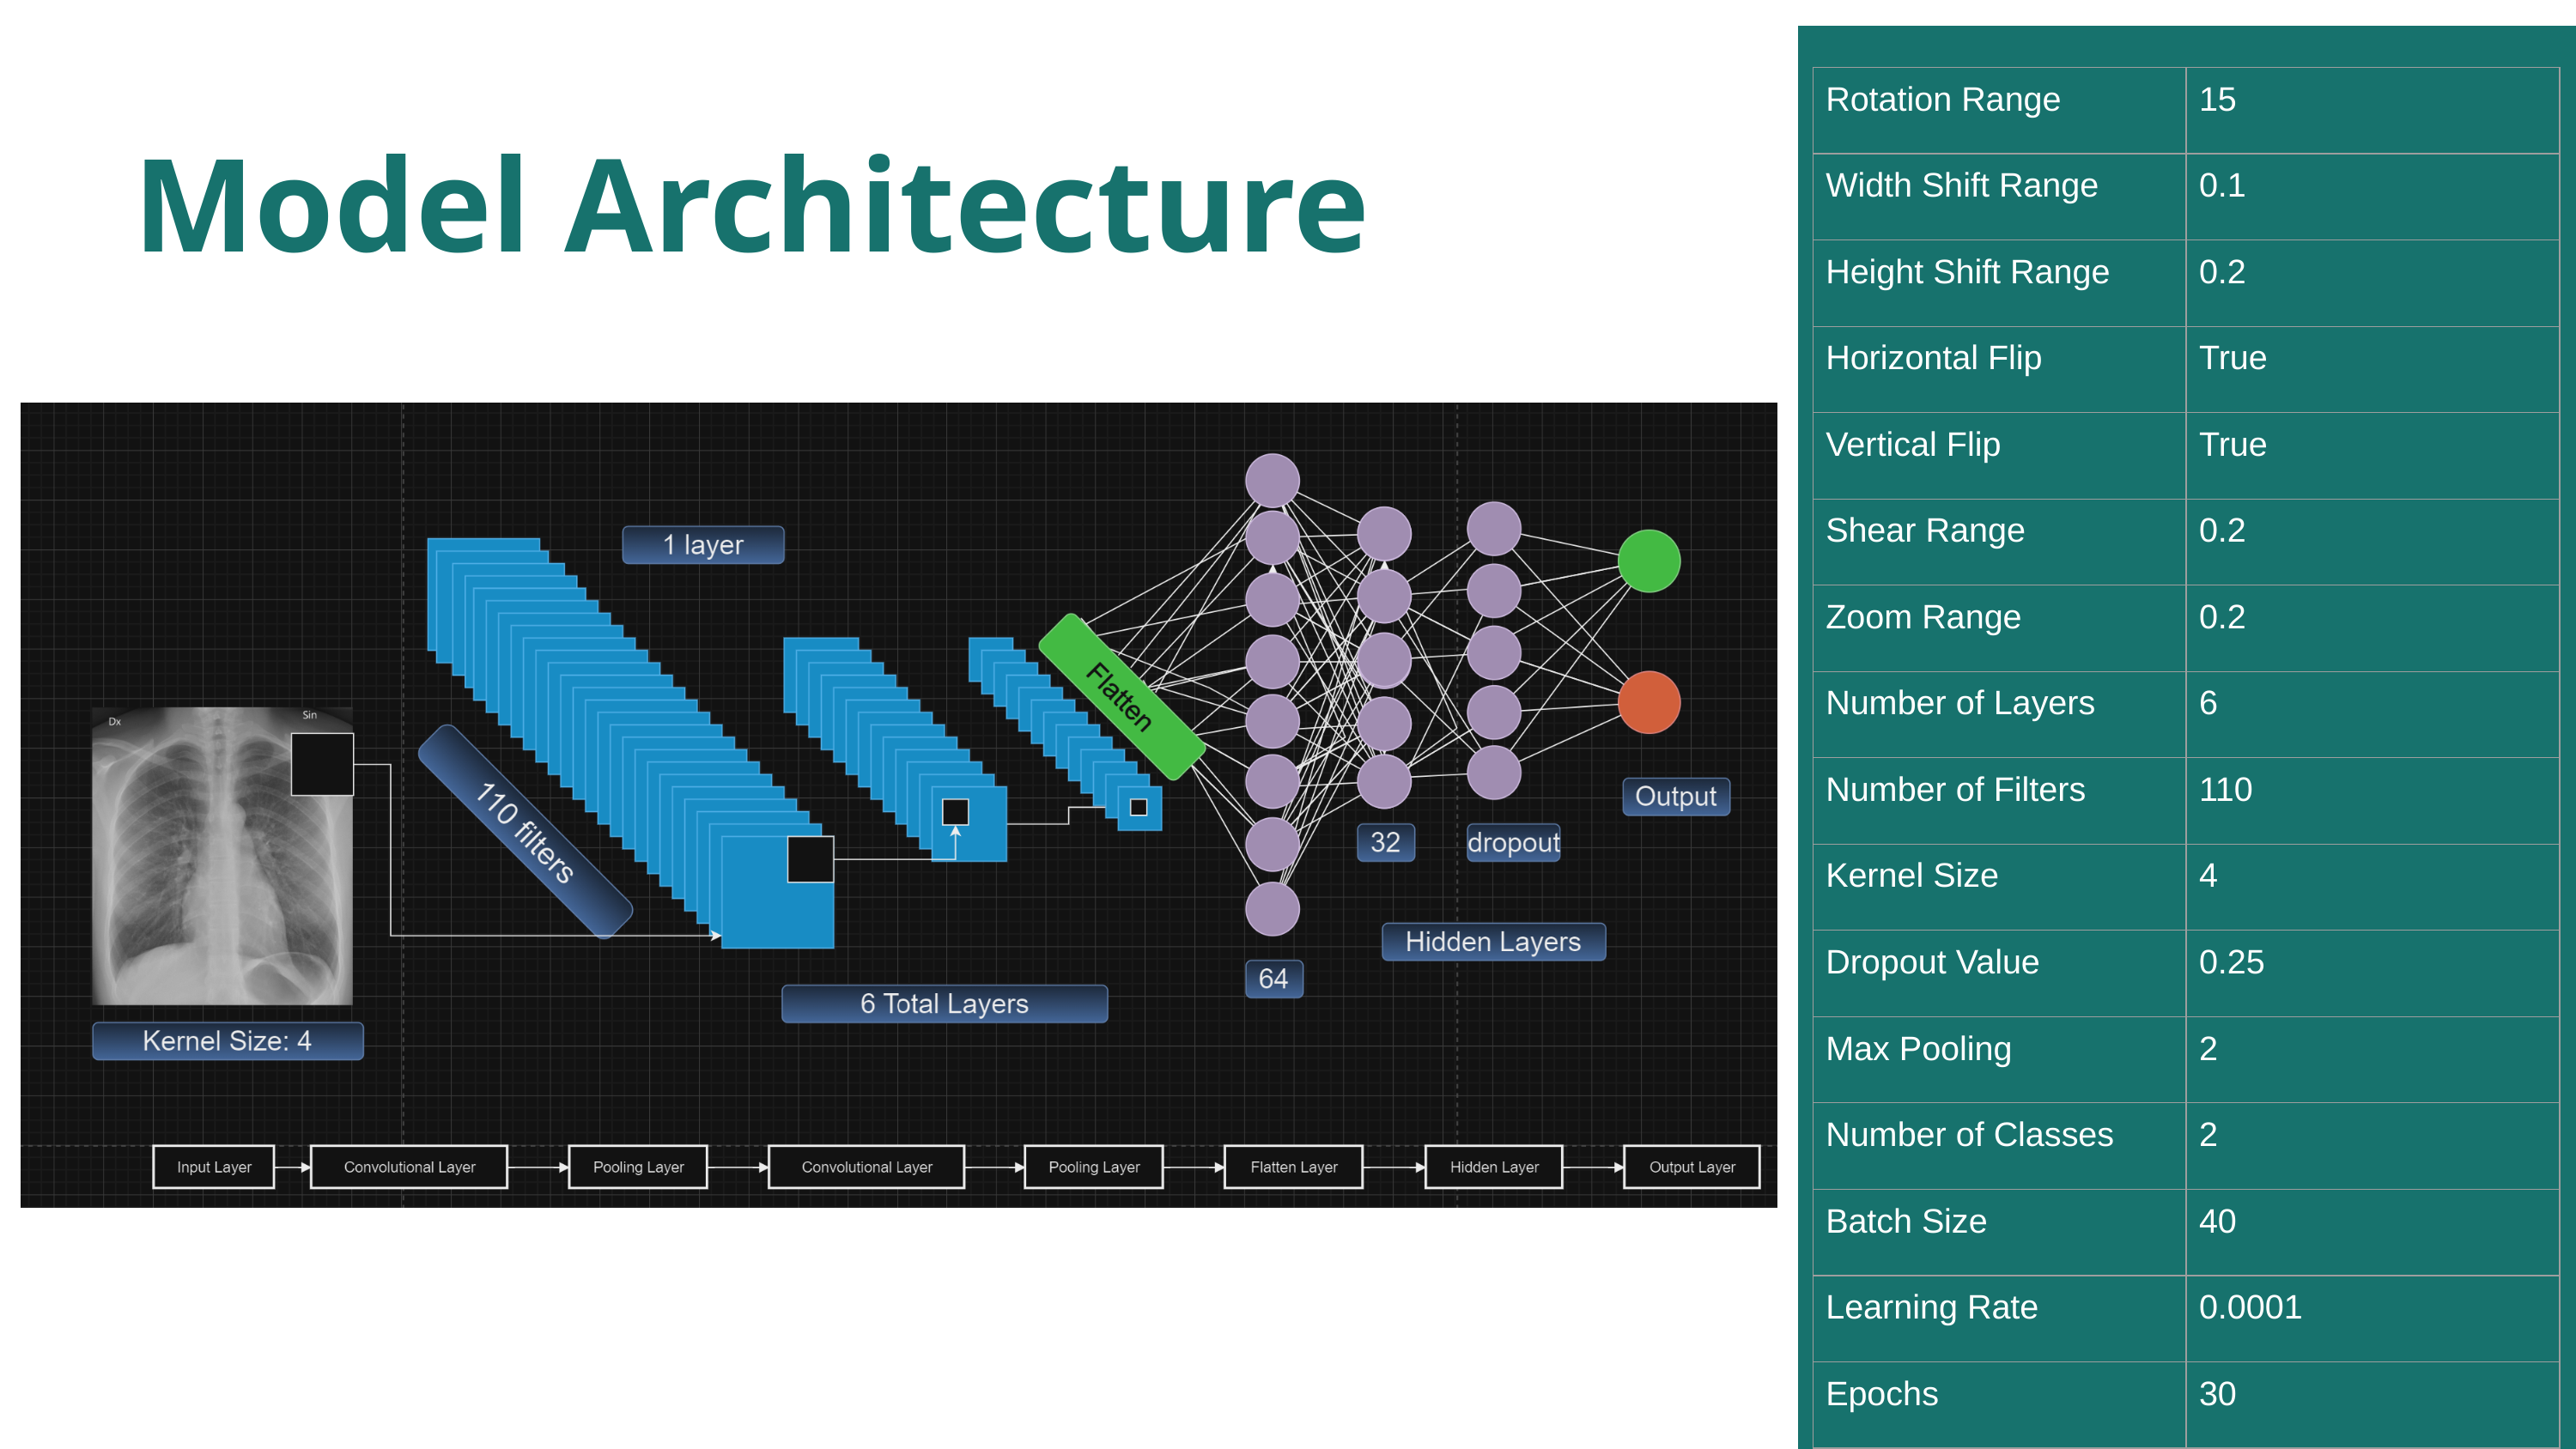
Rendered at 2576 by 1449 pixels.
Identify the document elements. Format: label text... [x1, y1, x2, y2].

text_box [1798, 0, 2576, 1449]
picture [21, 403, 1777, 1209]
text_box Model Architecture [133, 115, 1549, 278]
